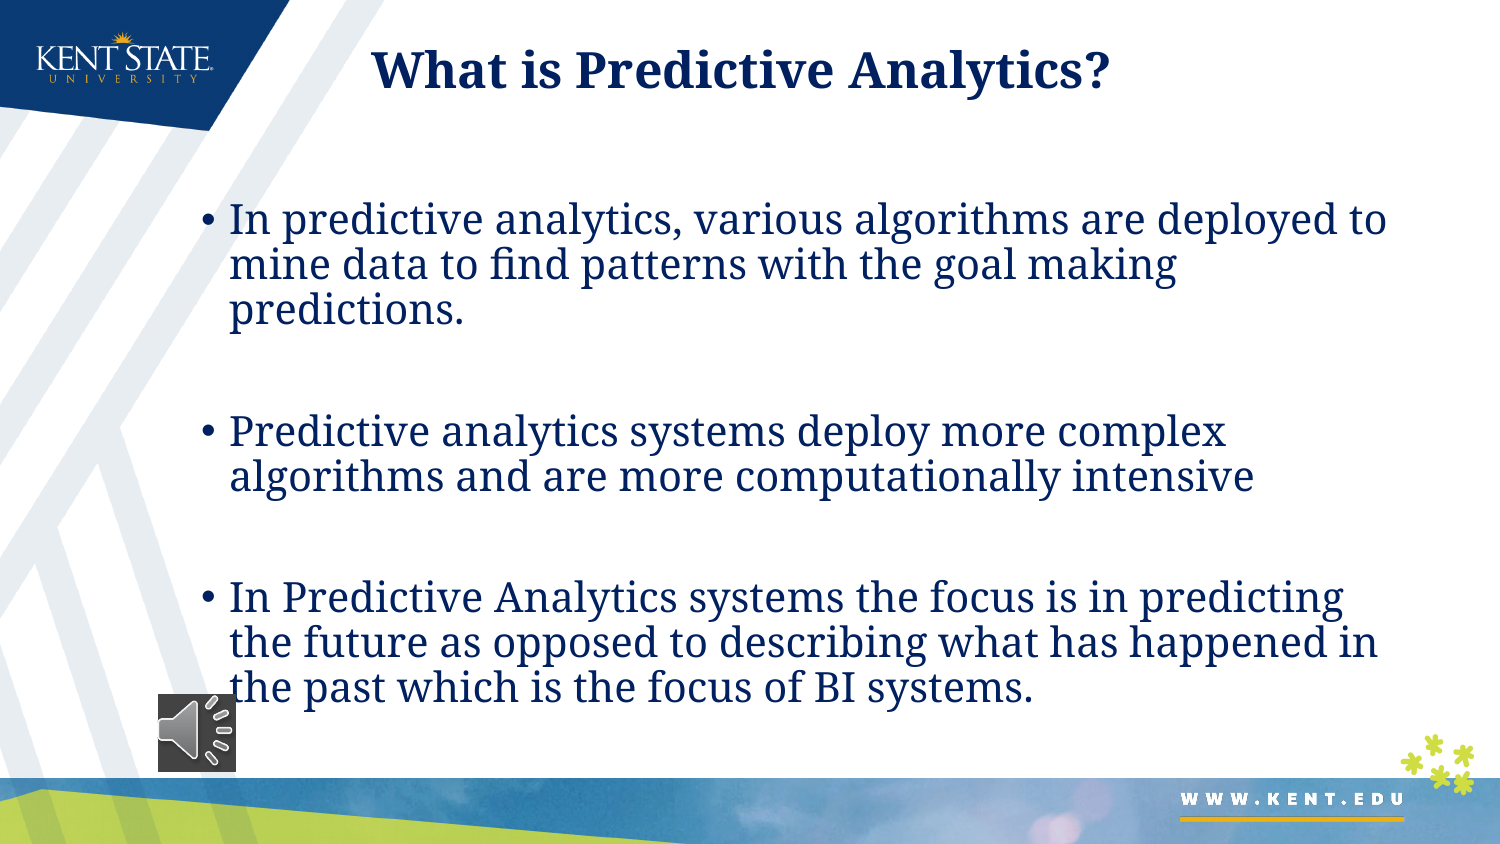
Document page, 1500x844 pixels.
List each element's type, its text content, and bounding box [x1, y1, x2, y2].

list In predictive analytics, various algorithms are deployed to mine data to find patterns with the goal making predictions. Predictive analytics systems deploy more complex algorithms and are more computationally intensive In Predictive Analytics systems the focus is in predicting the future as opposed to describing what has happened in the past which is the focus of BI systems. [186, 191, 1434, 727]
picture [0, 0, 1500, 844]
title What is Predictive Analytics? [356, 0, 1488, 145]
